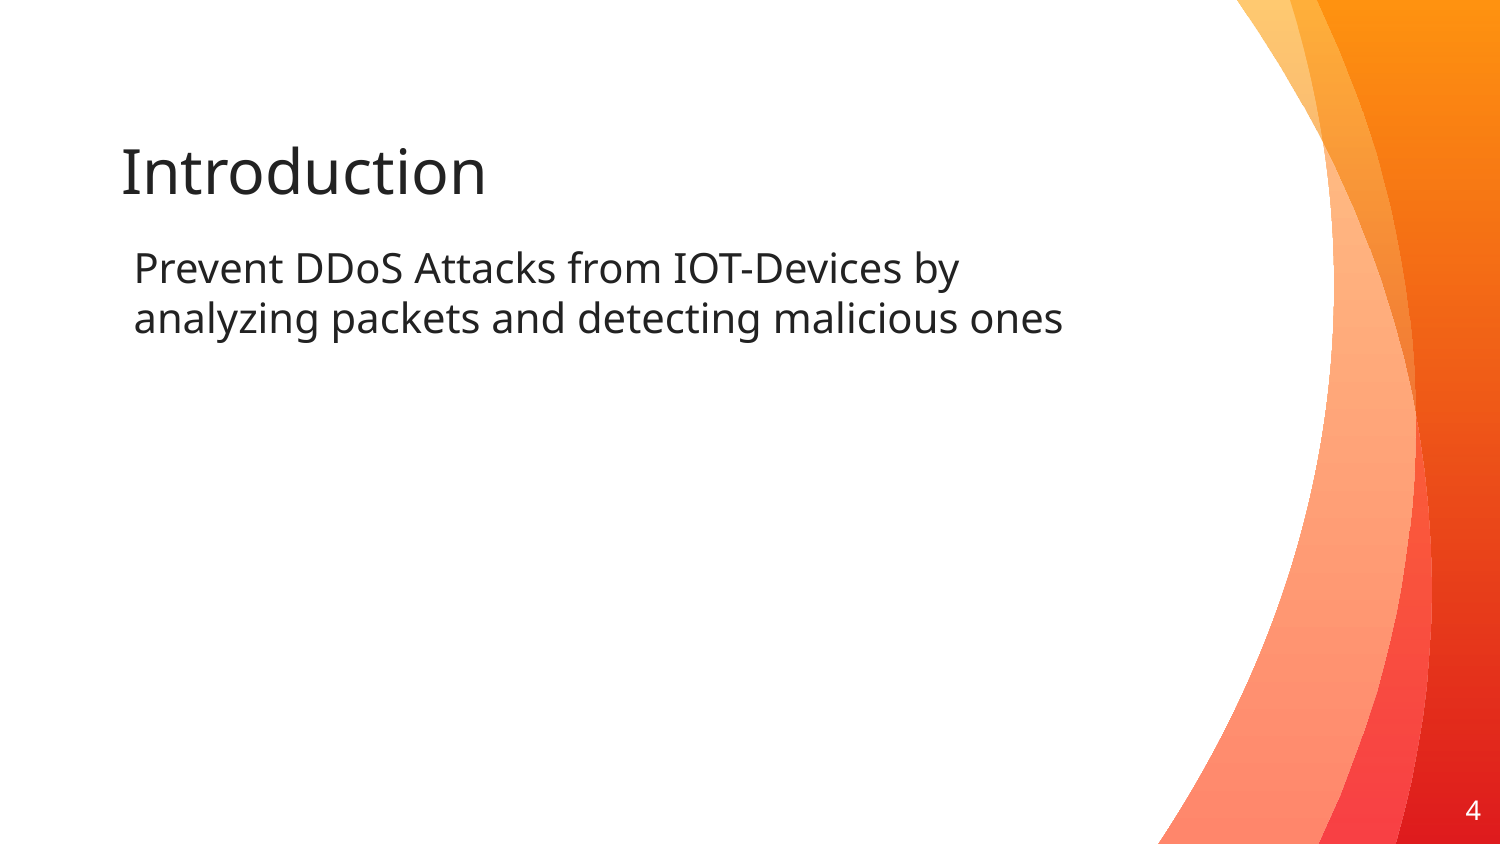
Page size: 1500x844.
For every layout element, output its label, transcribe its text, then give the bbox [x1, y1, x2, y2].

list Prevent DDoS Attacks from IOT-Devices by analyzing packets and detecting malicious ones [121, 242, 1111, 742]
title Introduction [121, 84, 1111, 207]
slide_number 4 [1391, 779, 1482, 844]
